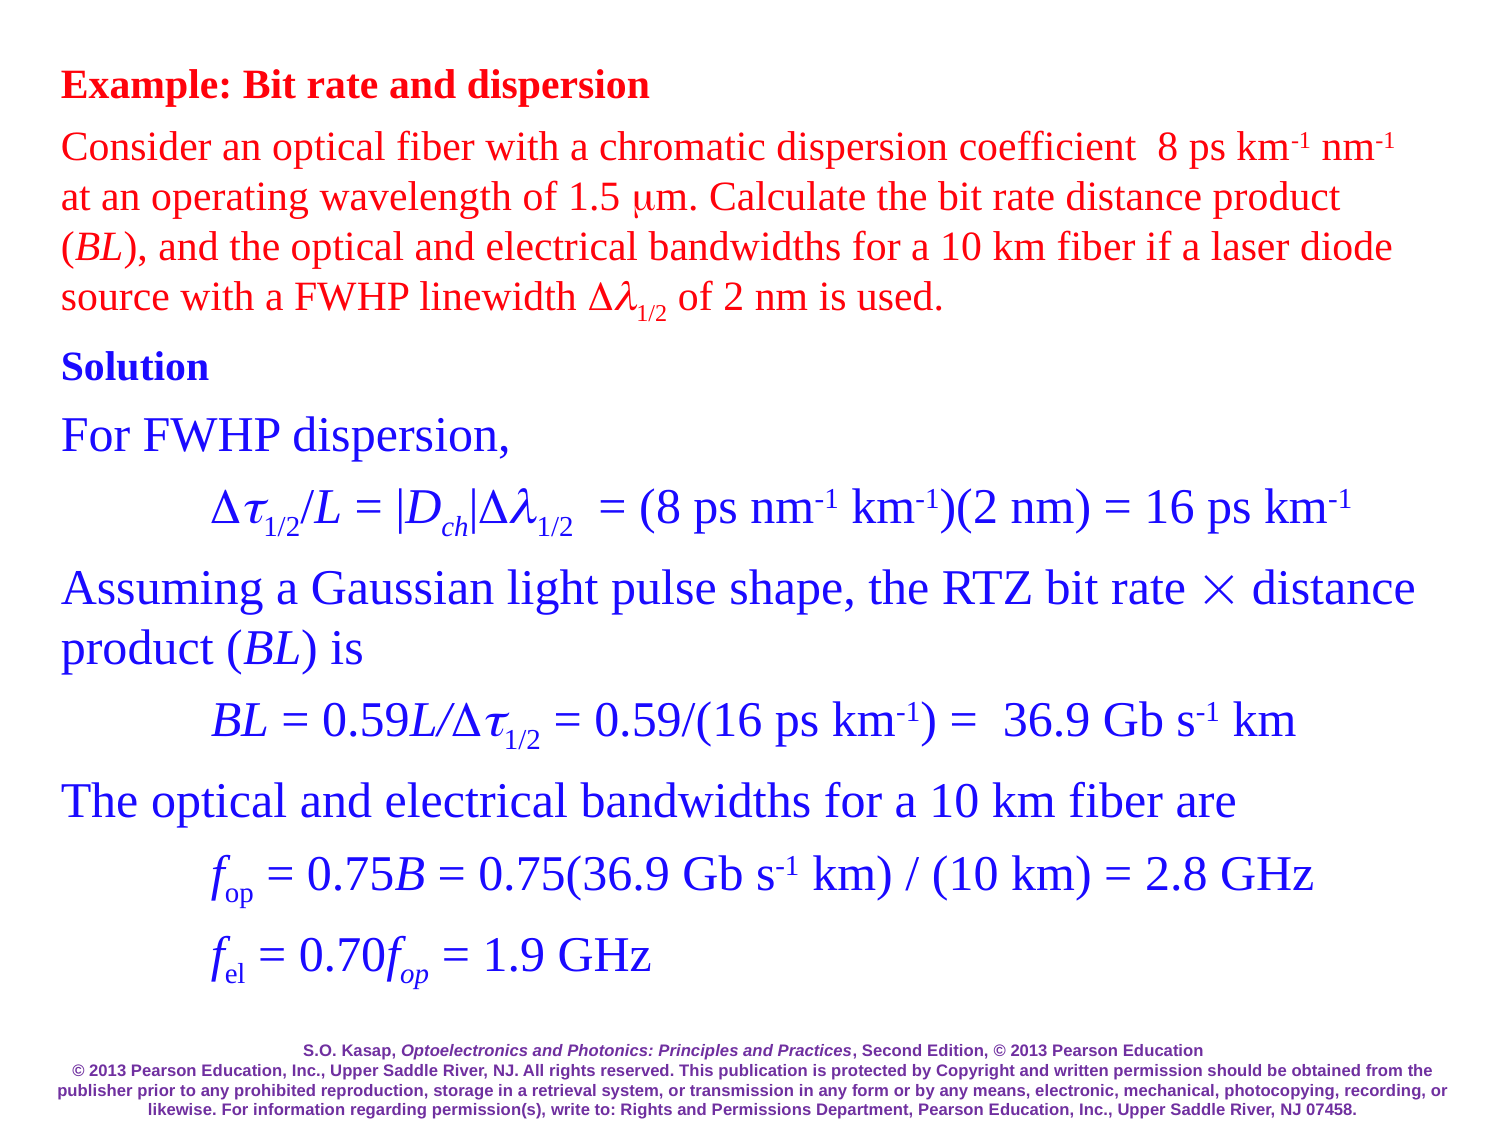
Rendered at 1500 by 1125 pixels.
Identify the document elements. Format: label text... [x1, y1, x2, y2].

text_box Example: Bit rate and dispersion Consider an optical fiber with a chromatic dispersion coefficient 8 ps km-1 nm-1 at an operating wavelength of 1.5 m. Calculate the bit rate distance product (BL), and the optical and electrical bandwidths for a 10 km fiber if a laser diode source with a FWHP linewidth 1/2 of 2 nm is used. Solution For FWHP dispersion, 1/2/L = |Dch|1/2 = (8 ps nm-1 km-1)(2 nm) = 16 ps km-1 Assuming a Gaussian light pulse shape, the RTZ bit rate  distance product (BL) is BL = 0.59L/t1/2 = 0.59/(16 ps km-1) = 36.9 Gb s-1 km The optical and electrical bandwidths for a 10 km fiber are fop = 0.75B = 0.75(36.9 Gb s-1 km) / (10 km) = 2.8 GHz fel = 0.70fop = 1.9 GHz [46, 49, 1441, 997]
